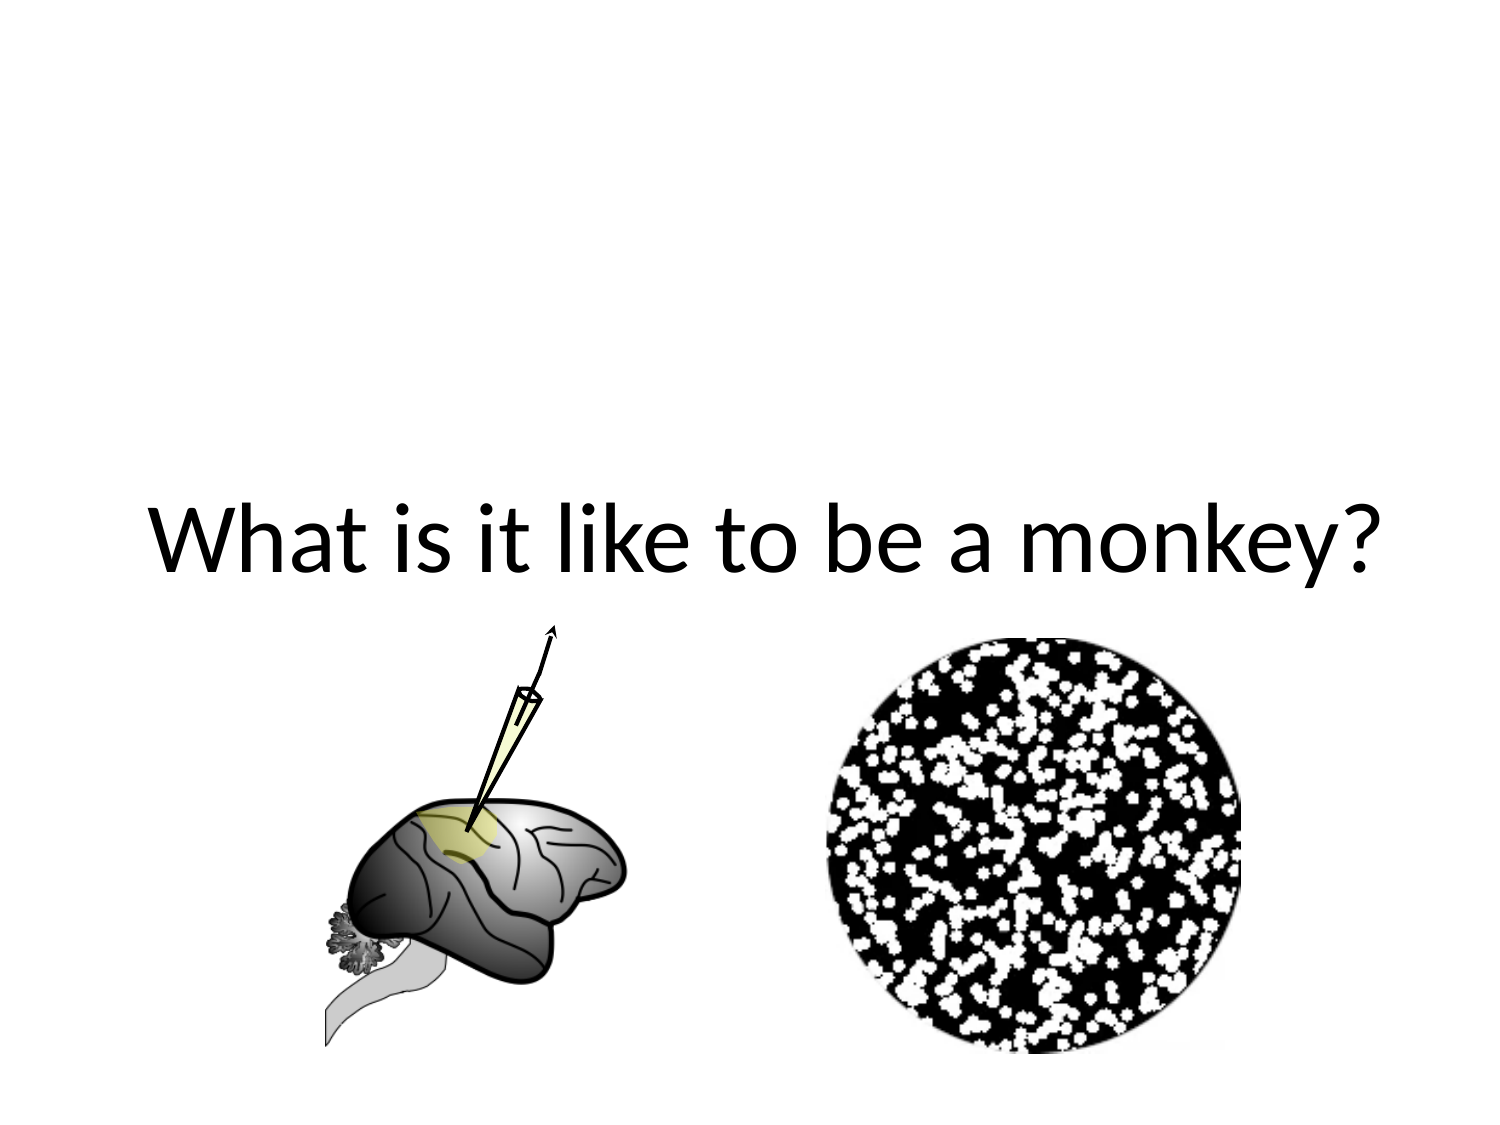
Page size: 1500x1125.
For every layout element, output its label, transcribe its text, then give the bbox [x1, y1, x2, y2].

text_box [324, 624, 630, 1048]
text_box What is it like to be a monkey? [132, 465, 1402, 600]
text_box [824, 637, 1242, 1055]
